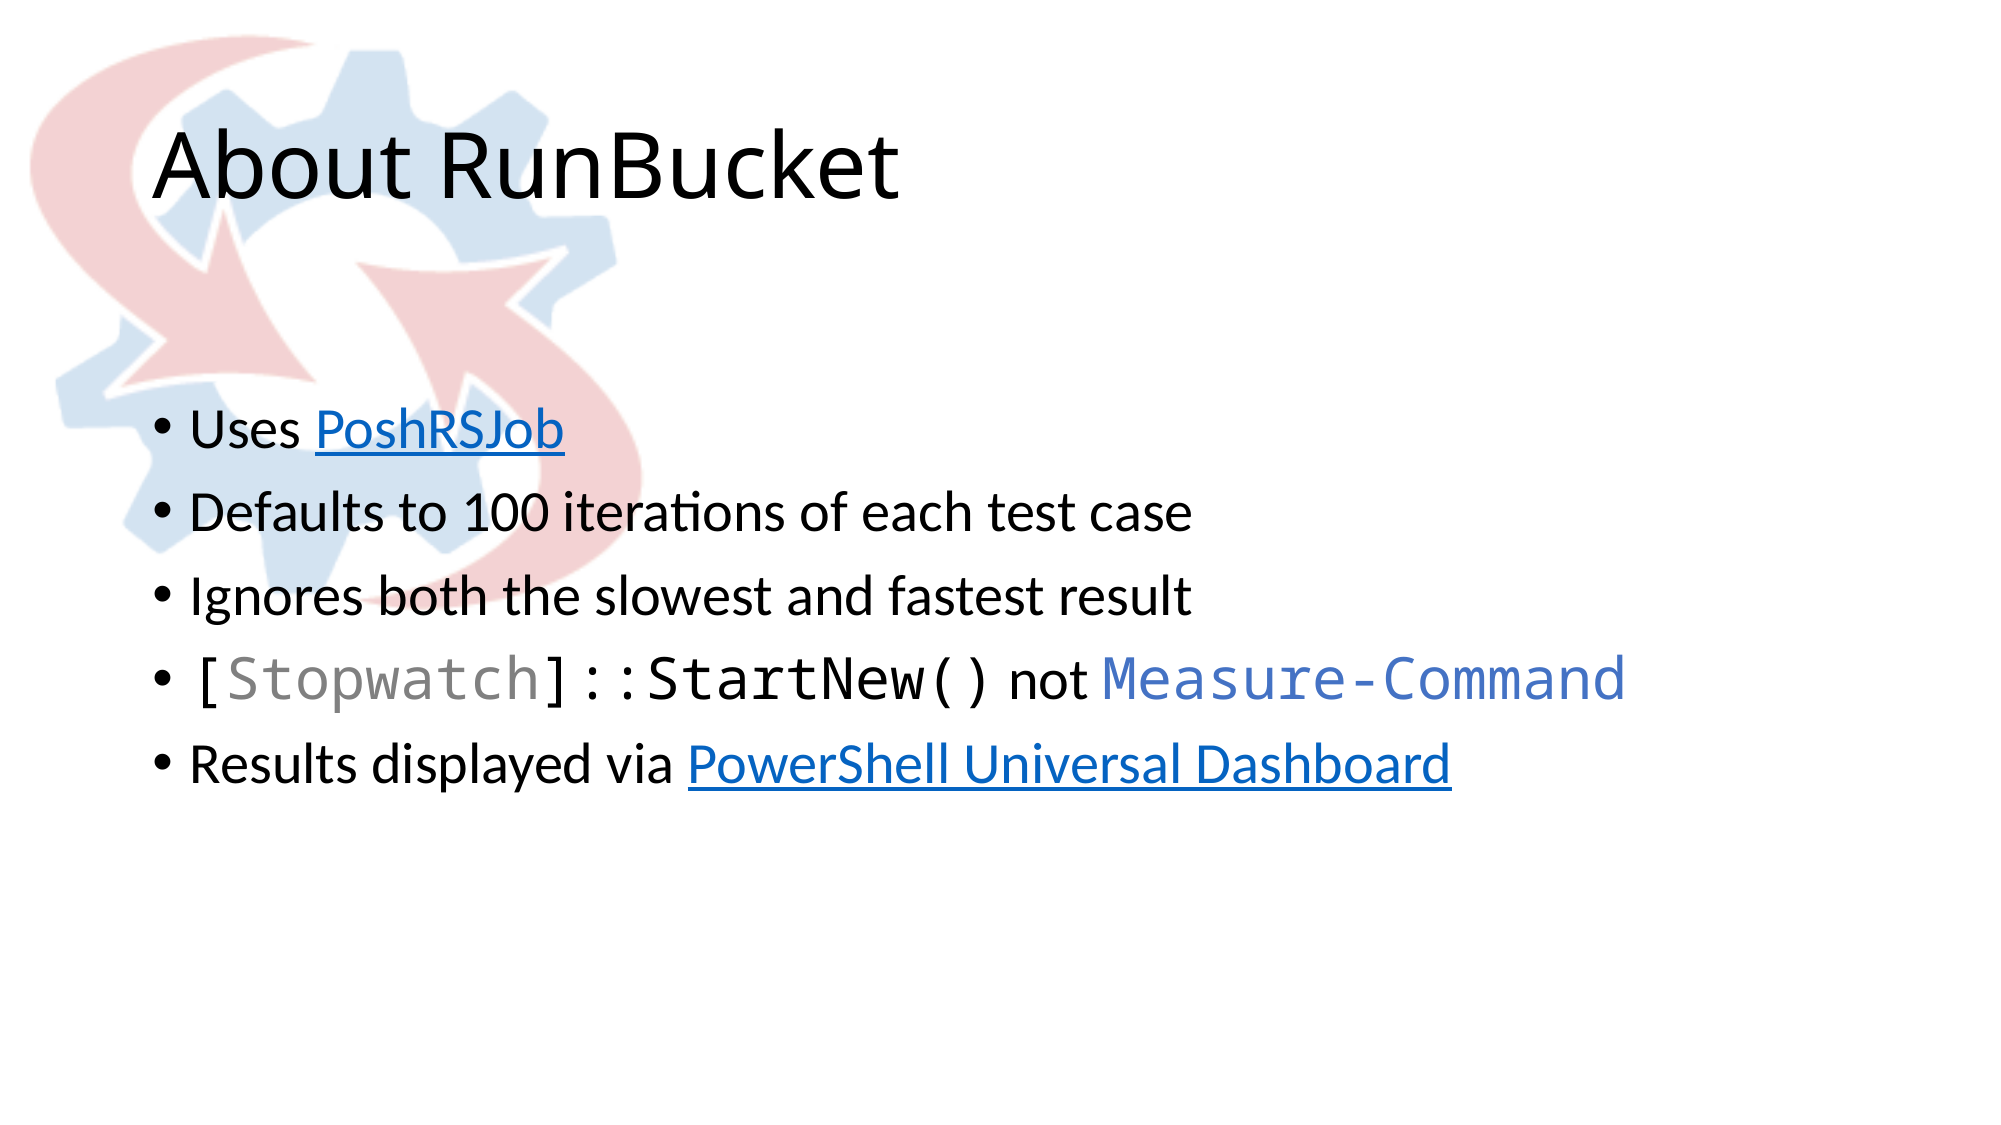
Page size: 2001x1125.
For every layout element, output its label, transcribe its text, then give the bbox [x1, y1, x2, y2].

title About RunBucket [137, 59, 1863, 278]
list Uses PoshRSJob Defaults to 100 iterations of each test case Ignores both the slowest and fastest result [Stopwatch]::StartNew() not Measure-Command Results displayed via PowerShell Universal Dashboard [137, 299, 1863, 1014]
